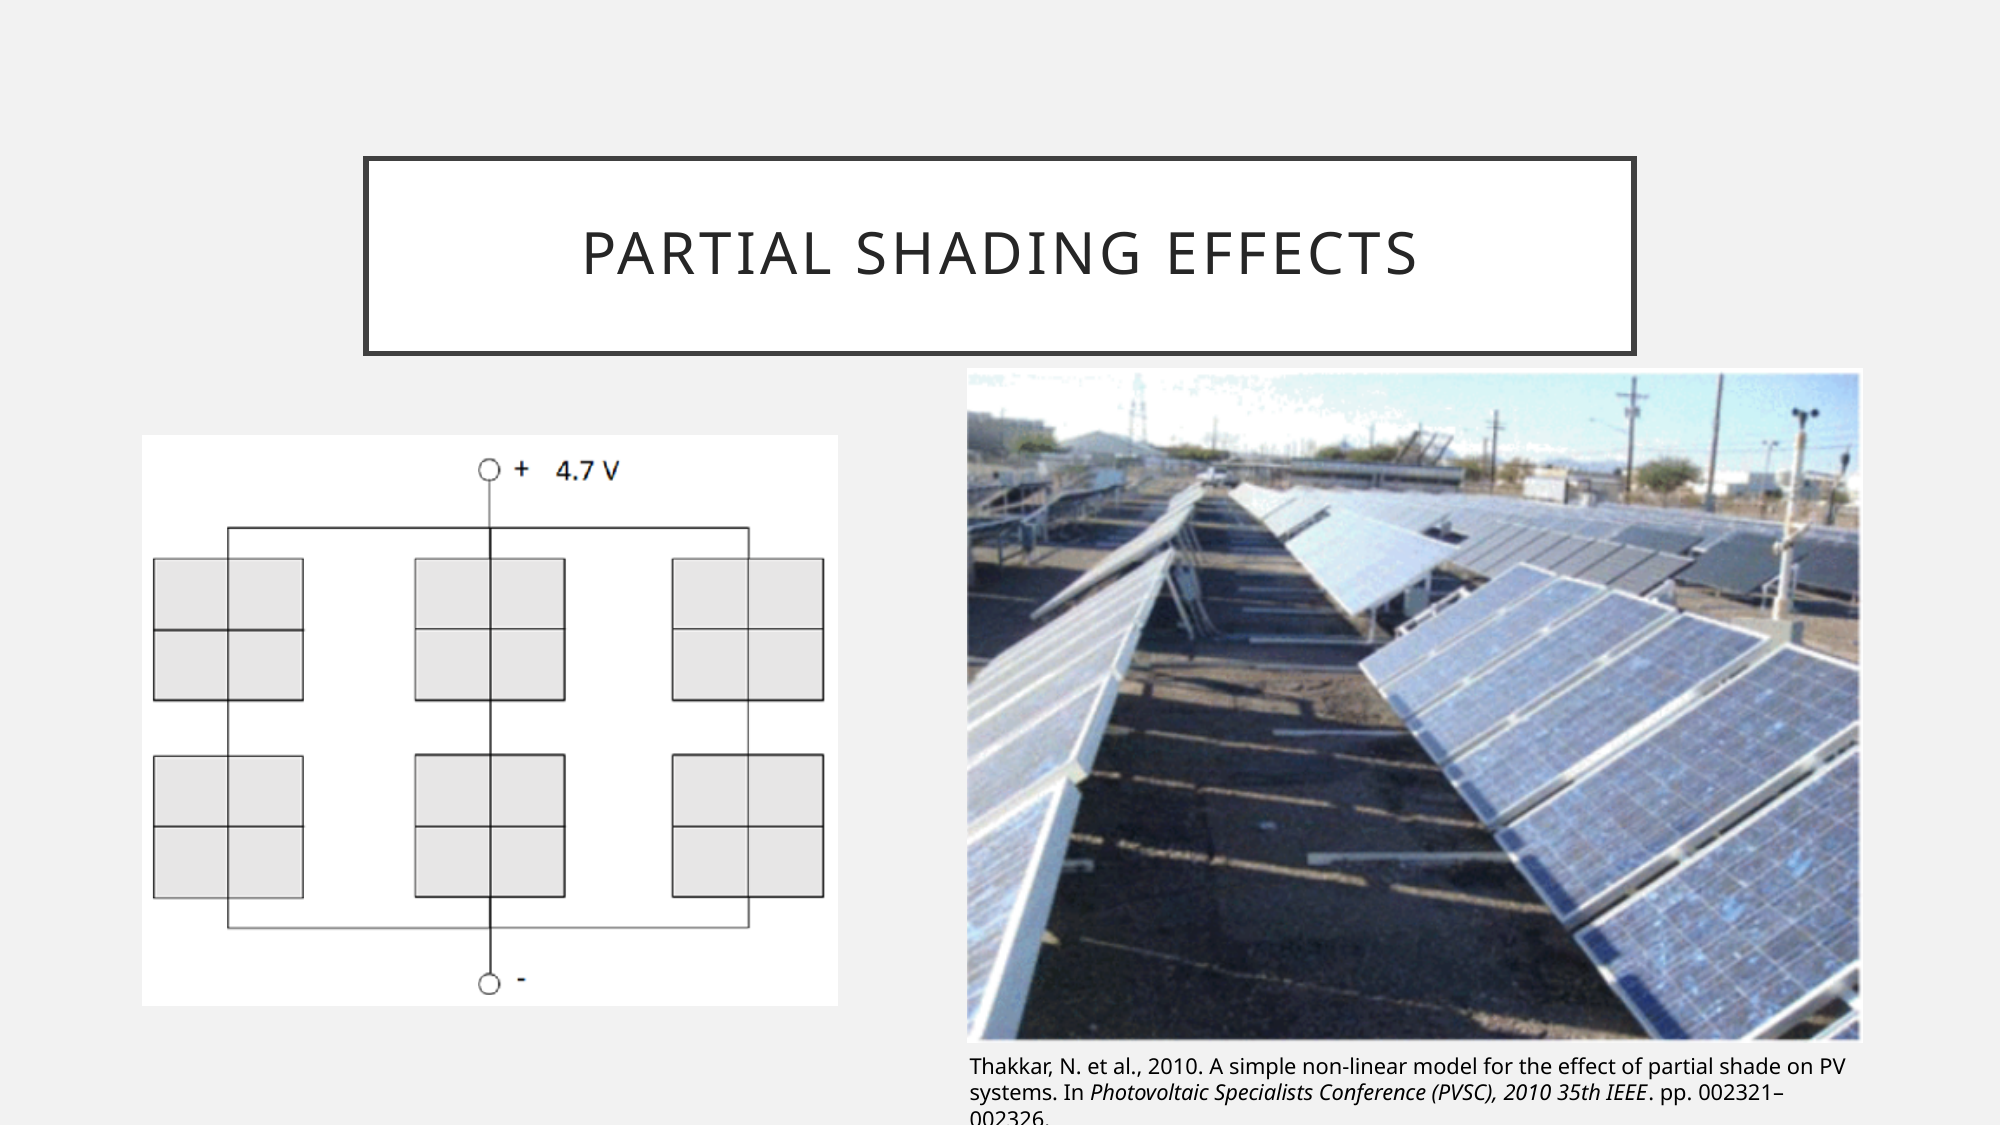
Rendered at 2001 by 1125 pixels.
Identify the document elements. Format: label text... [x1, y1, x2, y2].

picture [142, 435, 838, 1006]
title Partial Shading Effects [363, 156, 1637, 356]
text_box Thakkar, N. et al., 2010. A simple non-linear model for the effect of partial shade on PV systems. In Photovoltaic Specialists Conference (PVSC), 2010 35th IEEE. pp. 002321–002326. [954, 1045, 1875, 1125]
picture [967, 368, 1863, 1043]
